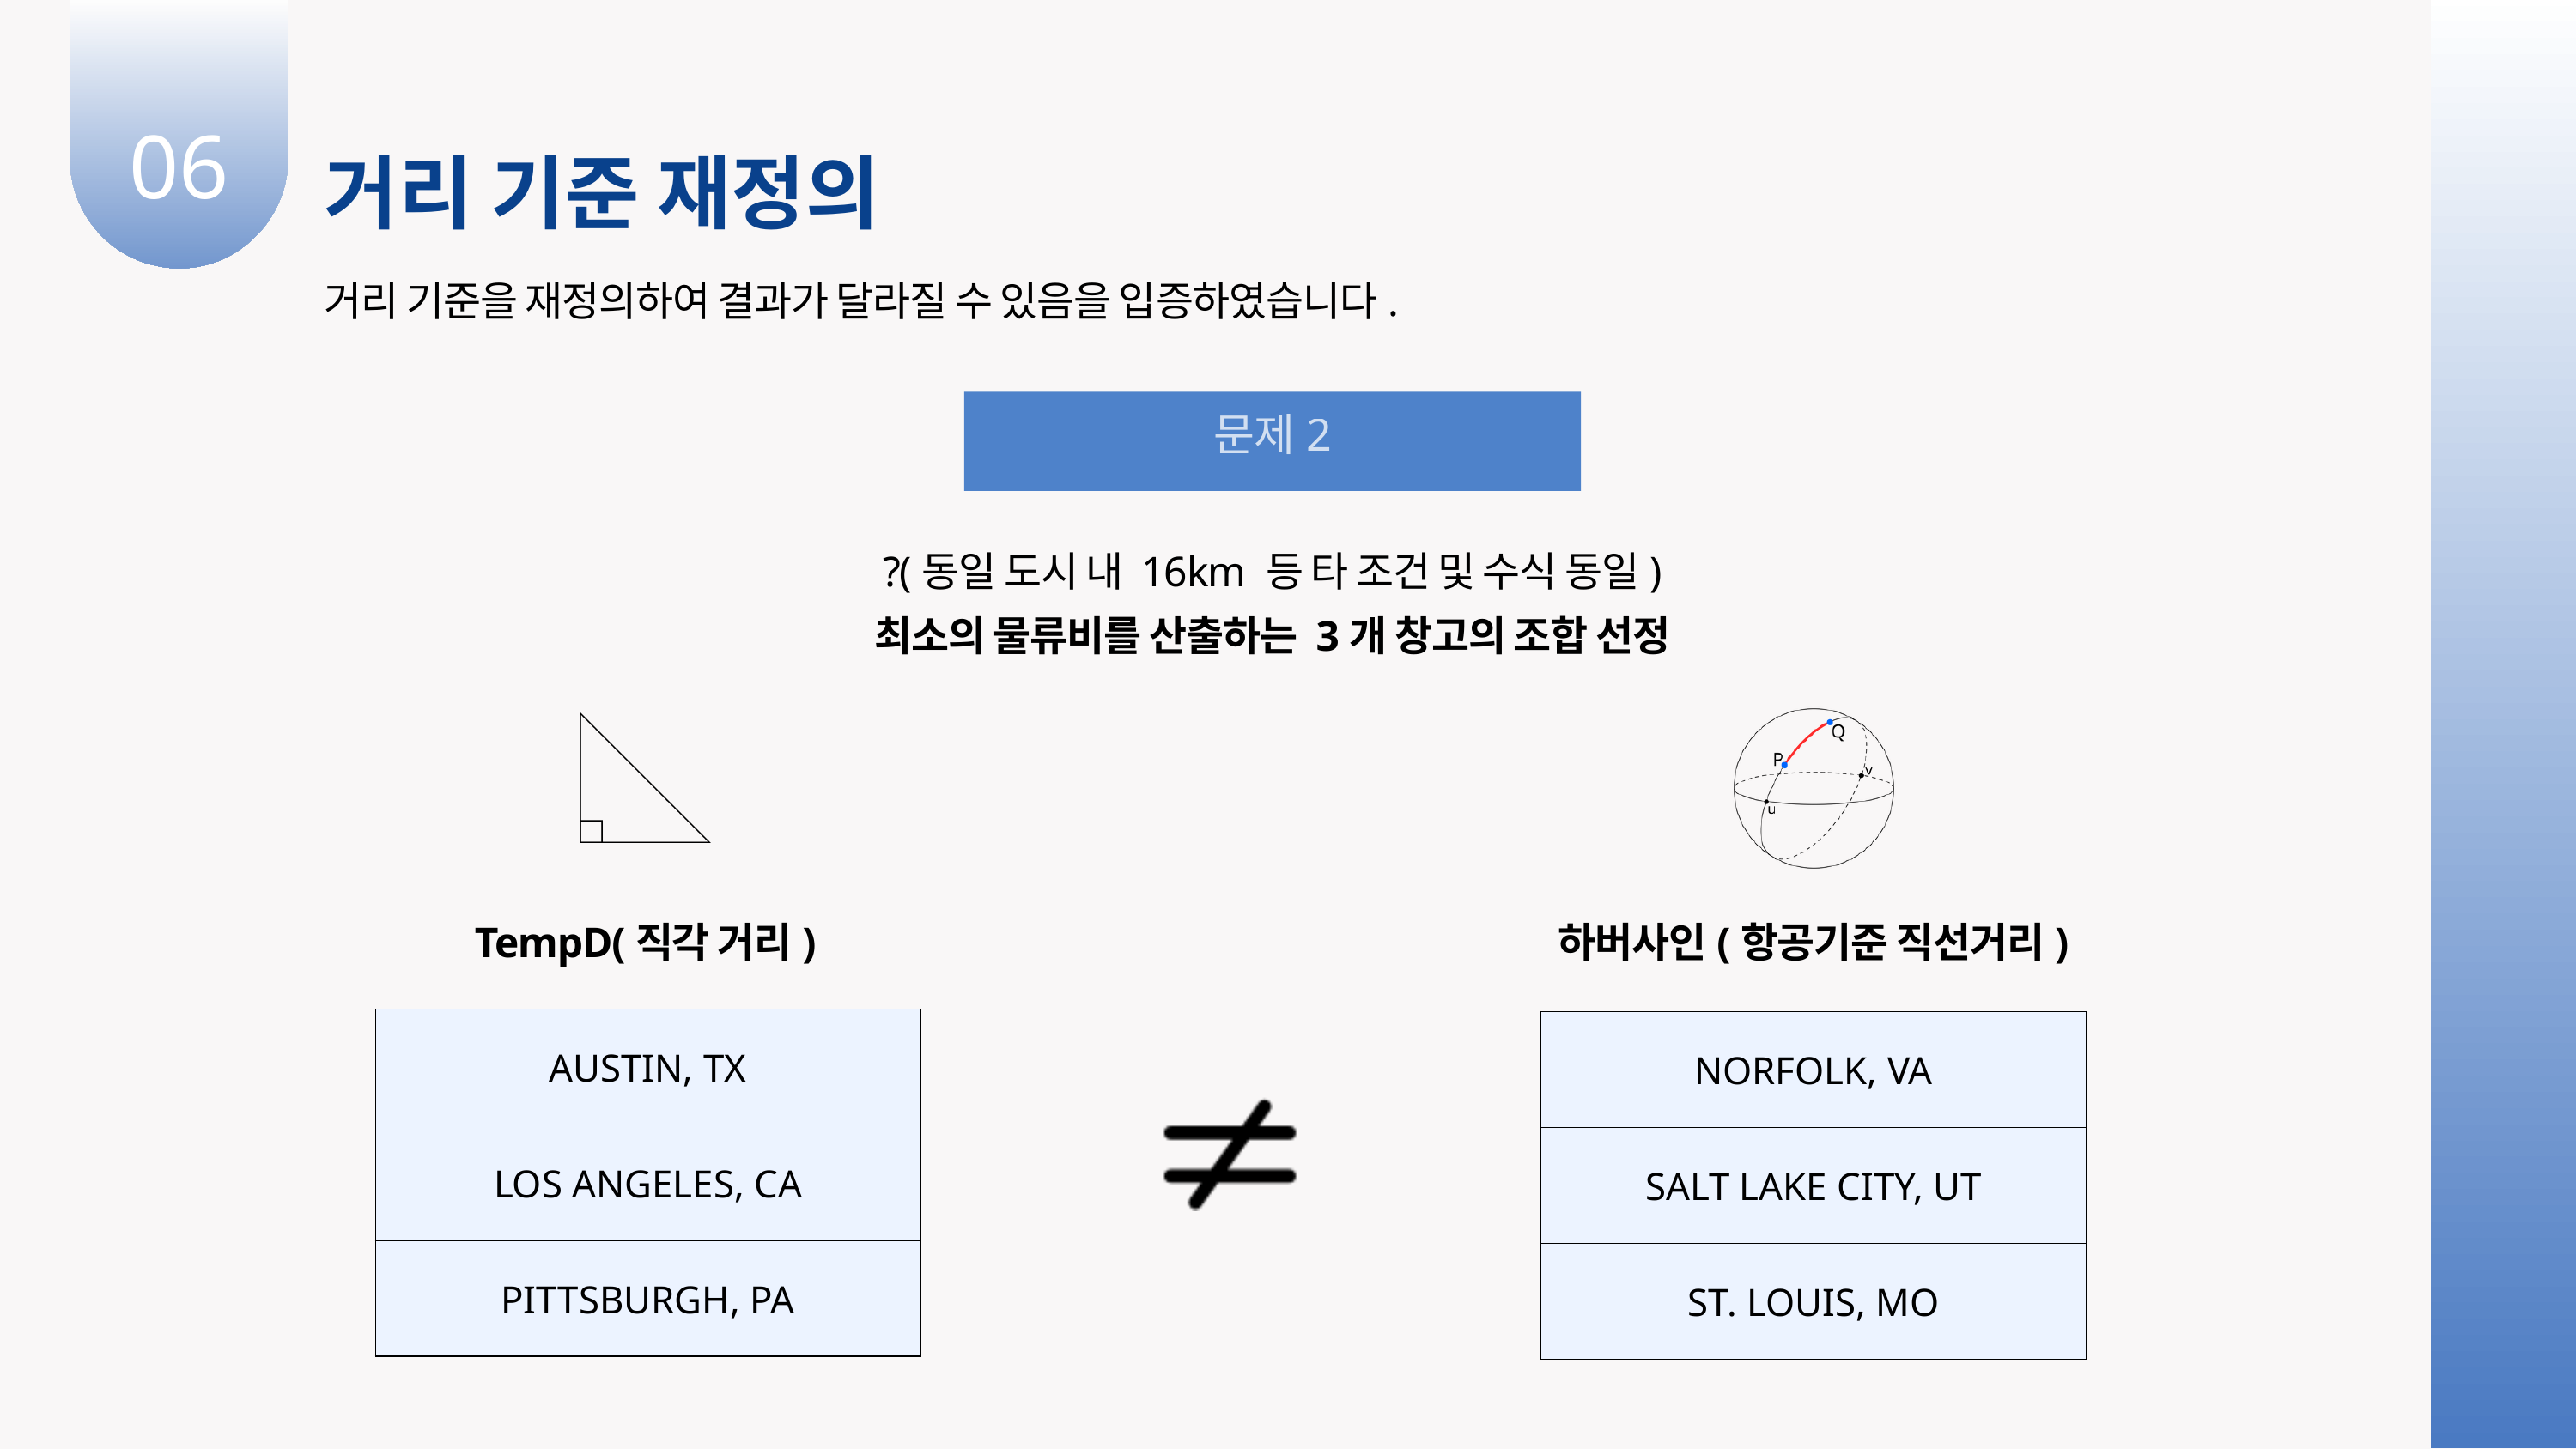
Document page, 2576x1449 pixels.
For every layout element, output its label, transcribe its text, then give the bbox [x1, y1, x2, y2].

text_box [963, 391, 1582, 492]
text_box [70, 0, 289, 269]
table_header AUSTIN, TX [376, 1009, 920, 1125]
text_box ?(동일 도시 내 16km 등 타 조건 및 수식 동일) 최소의 물류비를 산출하는 3개 창고의 조합 선정 [324, 530, 2221, 659]
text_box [2430, 0, 2576, 1449]
table_cell SALT LAKE CITY, UT [1541, 1128, 2086, 1243]
text_box [1722, 697, 1905, 879]
table_cell LOS ANGELES, CA [376, 1125, 920, 1240]
text_box 거리 기준 재정의 [324, 158, 1786, 239]
text_box 하버사인(항공기준 직선거리) [1347, 901, 2281, 967]
table_header NORFOLK, VA [1541, 1012, 2086, 1127]
text_box [1163, 1096, 1299, 1212]
table_cell PITTSBURGH, PA [376, 1241, 920, 1355]
table_cell ST. LOUIS, MO [1541, 1244, 2086, 1359]
text_box TempD(직각 거리) [179, 901, 1112, 967]
text_box [580, 712, 711, 843]
text_box 거리 기준을 재정의하여 결과가 달라질 수 있음을 입증하였습니다. [324, 246, 2221, 324]
